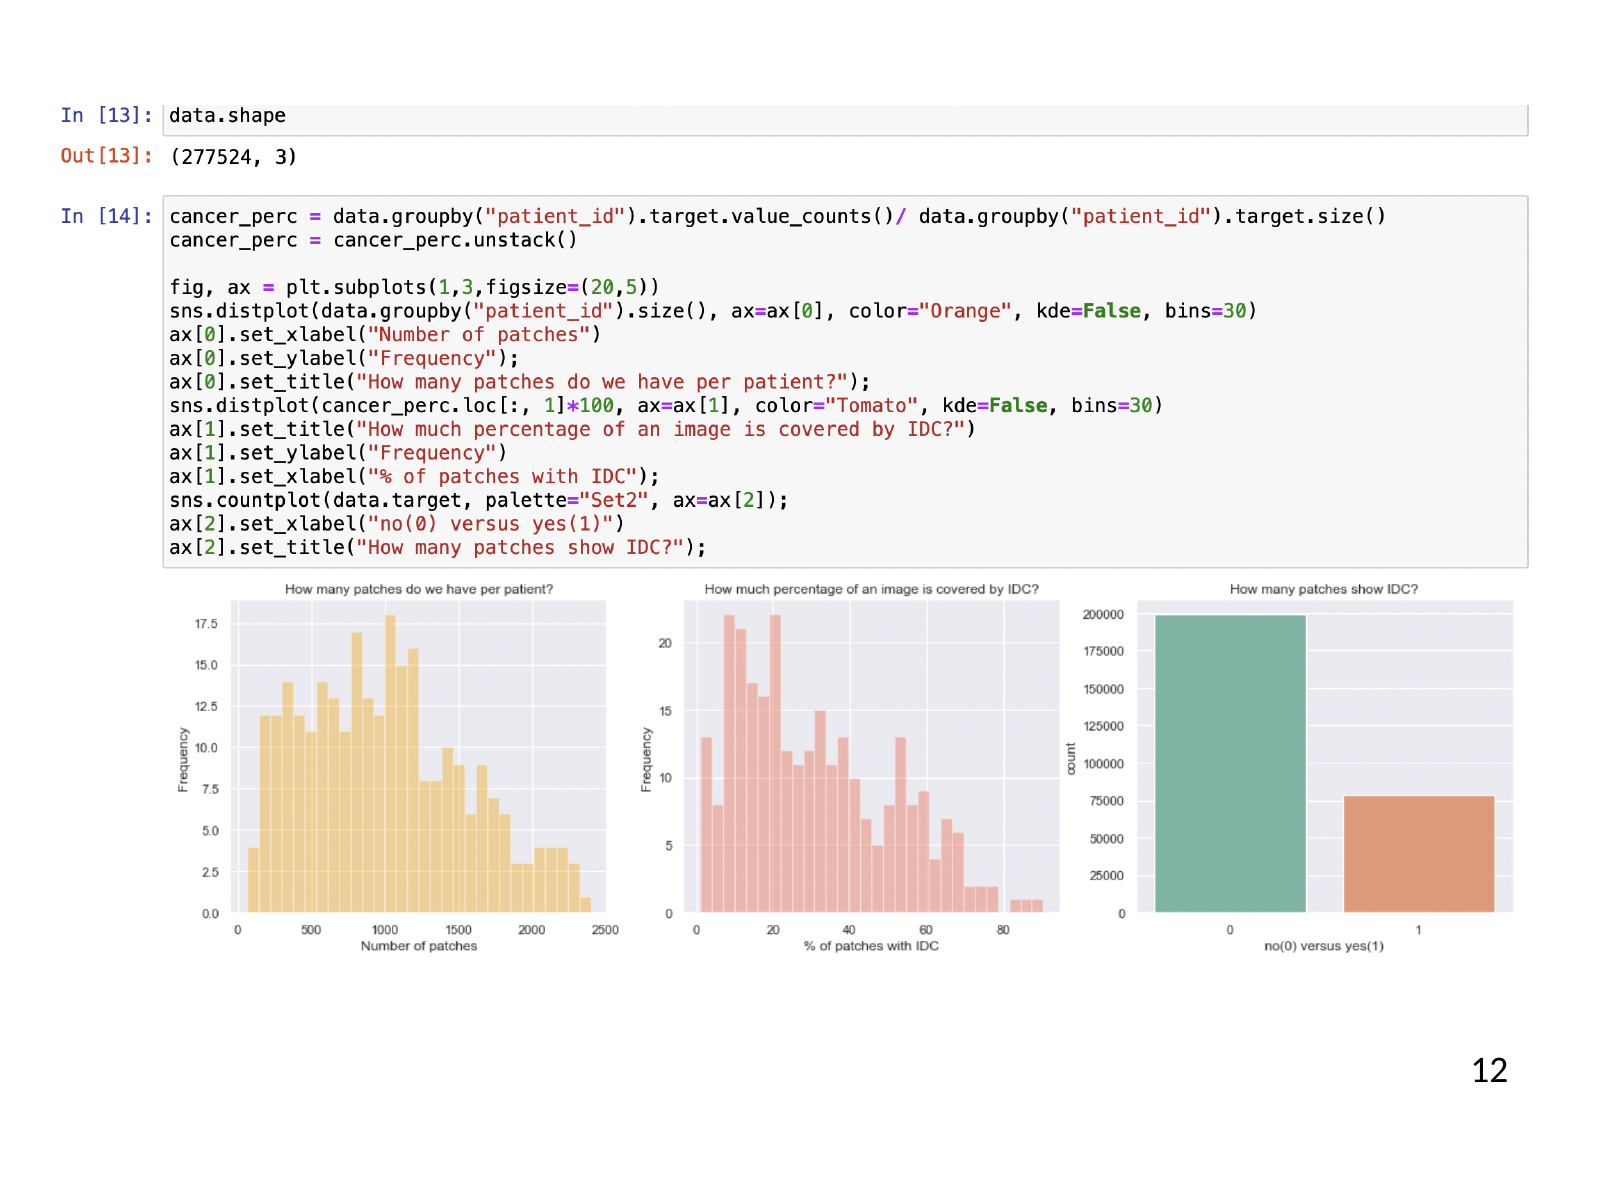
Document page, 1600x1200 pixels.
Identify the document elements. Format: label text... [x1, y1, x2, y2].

picture [55, 105, 1545, 969]
text_box 12 [1462, 1037, 1598, 1098]
